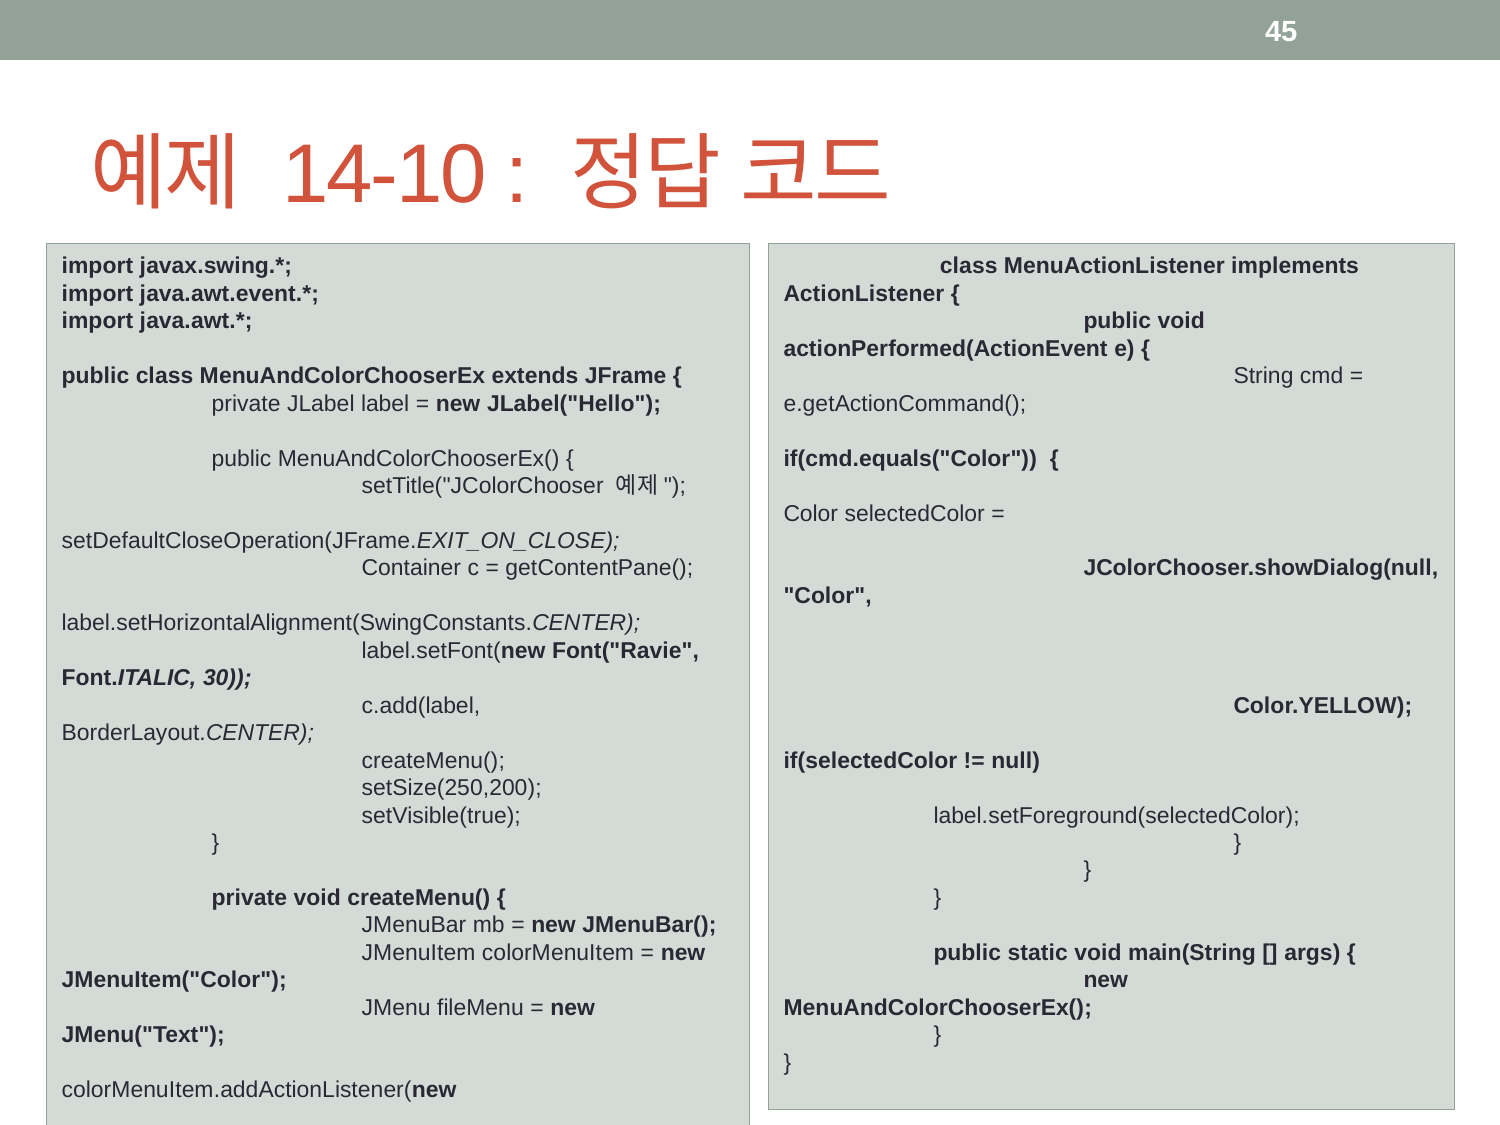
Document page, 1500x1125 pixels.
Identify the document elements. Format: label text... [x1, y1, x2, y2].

slide_number 45 [1250, 3, 1425, 57]
text_box class MenuActionListener implements ActionListener { public void actionPerformed(ActionEvent e) { String cmd = e.getActionCommand(); if(cmd.equals("Color")) { Color selectedColor = JColorChooser.showDialog(null, "Color", Color.YELLOW); if(selectedColor != null) label.setForeground(selectedColor); } } } public static void main(String [] args) { new MenuAndColorChooserEx(); } } [768, 243, 1455, 1110]
title 예제 14-10 : 정답 코드 [75, 87, 1425, 250]
text_box import javax.swing.*; import java.awt.event.*; import java.awt.*; public class MenuAndColorChooserEx extends JFrame { private JLabel label = new JLabel("Hello"); public MenuAndColorChooserEx() { setTitle("JColorChooser 예제"); setDefaultCloseOperation(JFrame.EXIT_ON_CLOSE); Container c = getContentPane(); label.setHorizontalAlignment(SwingConstants.CENTER); label.setFont(new Font("Ravie", Font.ITALIC, 30)); c.add(label, BorderLayout.CENTER); createMenu(); setSize(250,200); setVisible(true); } private void createMenu() { JMenuBar mb = new JMenuBar(); JMenuItem colorMenuItem = new JMenuItem("Color"); JMenu fileMenu = new JMenu("Text"); colorMenuItem.addActionListener(new MenuActionListener()); fileMenu.add(colorMenuItem); mb.add(fileMenu); this.setJMenuBar(mb); } [46, 243, 750, 1125]
